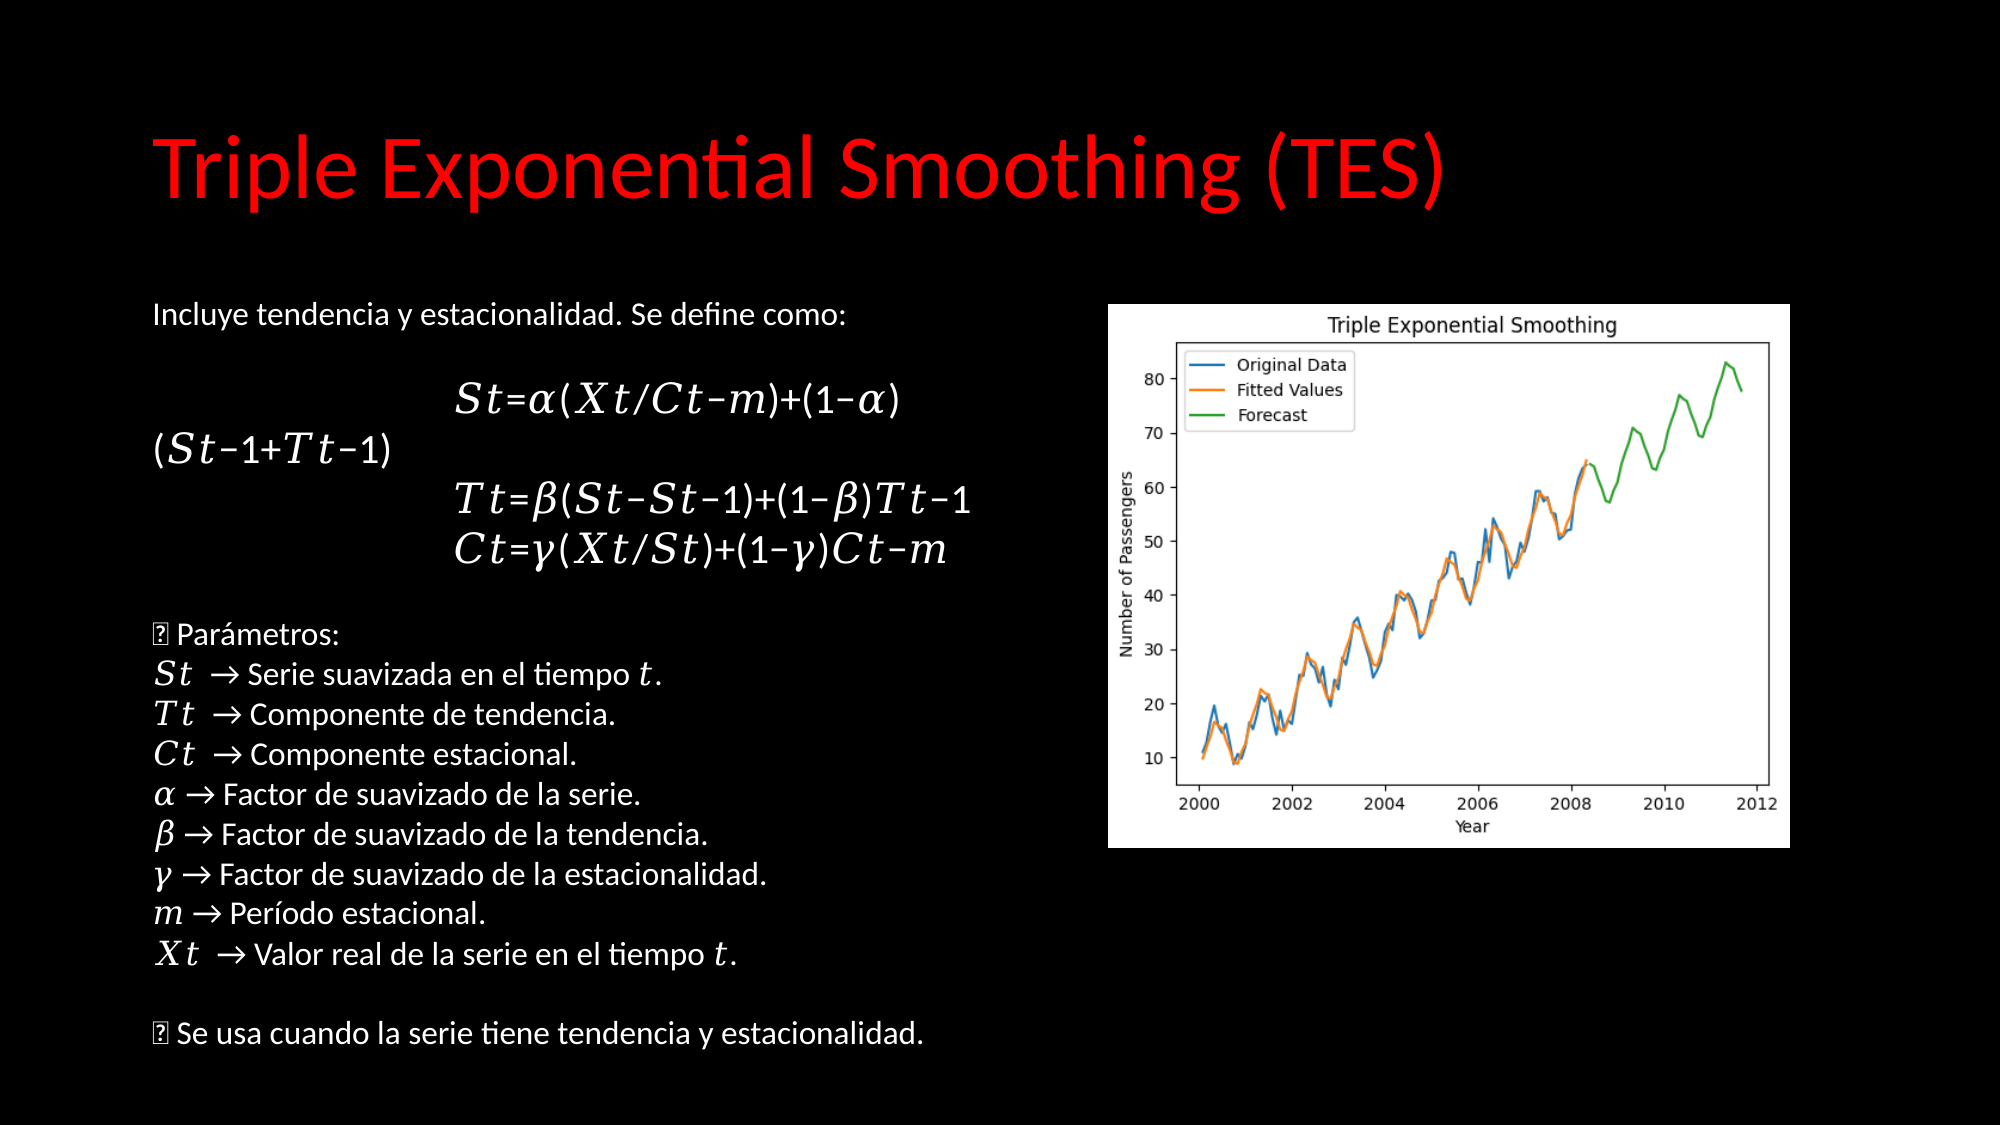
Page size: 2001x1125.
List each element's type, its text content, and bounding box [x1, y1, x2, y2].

text_box Incluye tendencia y estacionalidad. Se define como: 𝑆𝑡=𝛼(𝑋𝑡/𝐶𝑡−𝑚)+(1−𝛼)(𝑆𝑡−1+𝑇𝑡−1) 𝑇𝑡=𝛽(𝑆𝑡−𝑆𝑡−1)+(1−𝛽)𝑇𝑡−1 𝐶𝑡=𝛾(𝑋𝑡/𝑆𝑡)+(1−𝛾)𝐶𝑡−𝑚 📌 Parámetros: 𝑆𝑡​ → Serie suavizada en el tiempo 𝑡. 𝑇𝑡​ → Componente de tendencia. 𝐶𝑡​ → Componente estacional. 𝛼 → Factor de suavizado de la serie. 𝛽 → Factor de suavizado de la tendencia. 𝛾 → Factor de suavizado de la estacionalidad. 𝑚 → Período estacional. 𝑋𝑡​ → Valor real de la serie en el tiempo 𝑡. 💡 Se usa cuando la serie tiene tendencia y estacionalidad. [137, 277, 1109, 1066]
picture [1108, 304, 1791, 848]
title Triple Exponential Smoothing (TES) [137, 59, 1863, 278]
